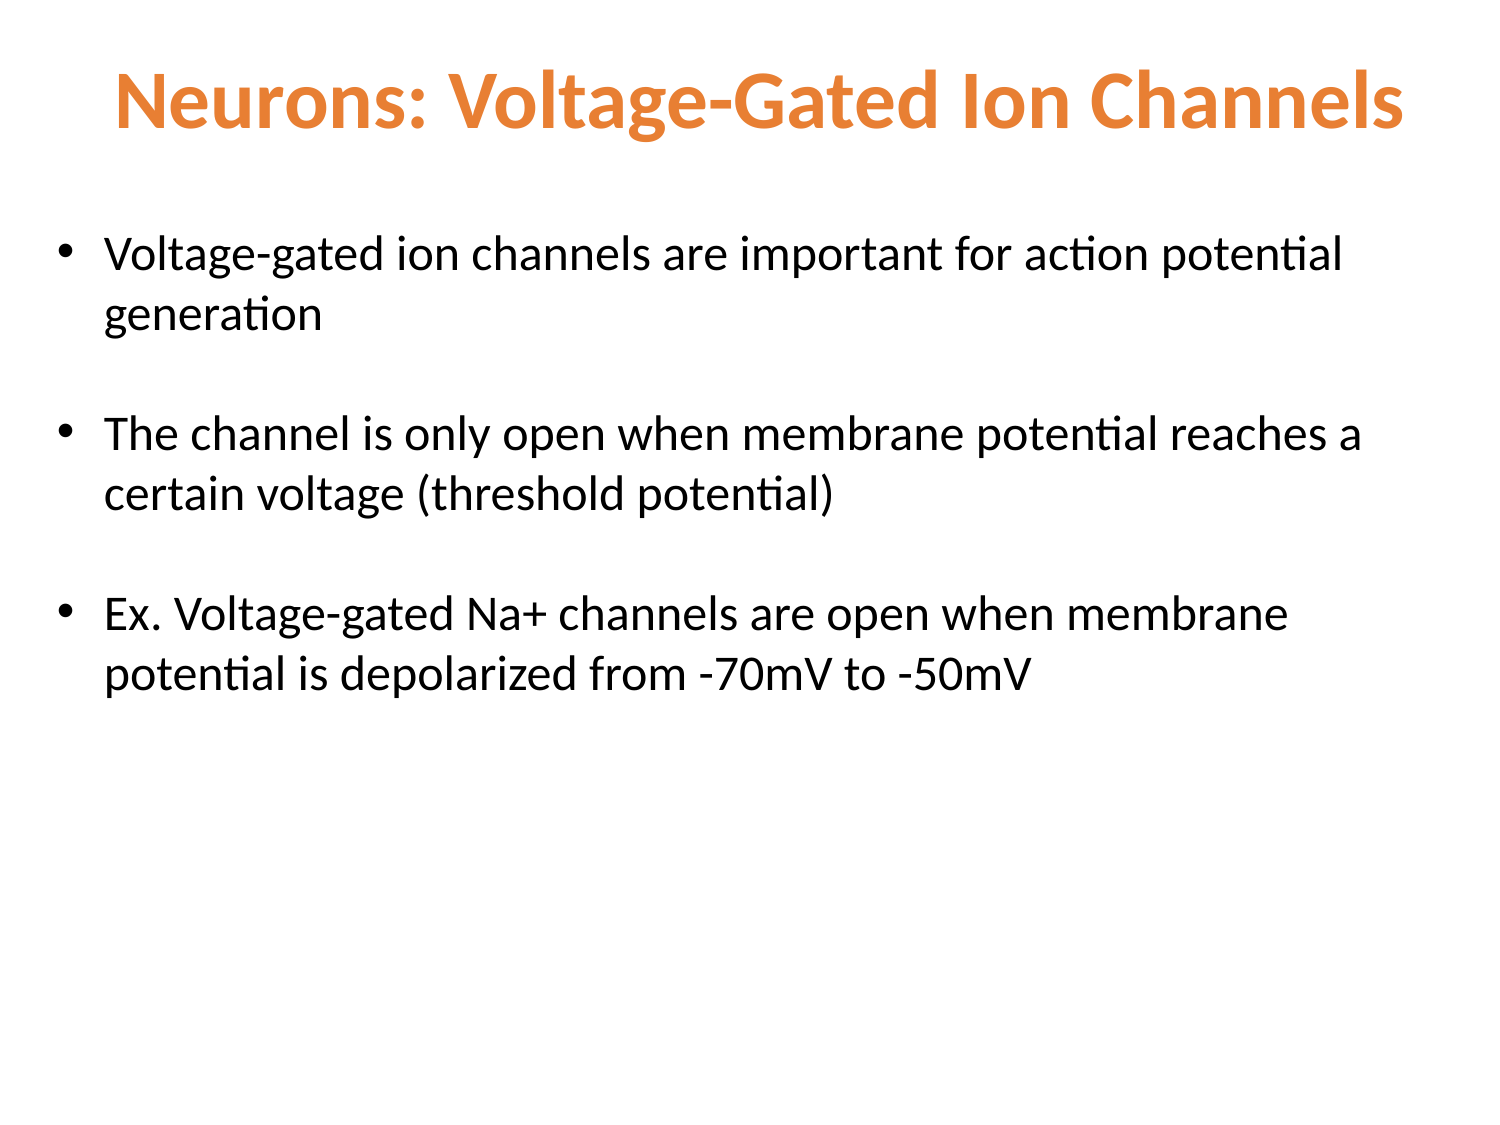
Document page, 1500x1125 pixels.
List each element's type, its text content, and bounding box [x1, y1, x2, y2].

text_box Voltage-gated ion channels are important for action potential generation The channel is only open when membrane potential reaches a certain voltage (threshold potential) Ex. Voltage-gated Na+ channels are open when membrane potential is depolarized from -70mV to -50mV [42, 212, 1450, 708]
text_box Neurons: Voltage-Gated Ion Channels [99, 37, 1422, 153]
